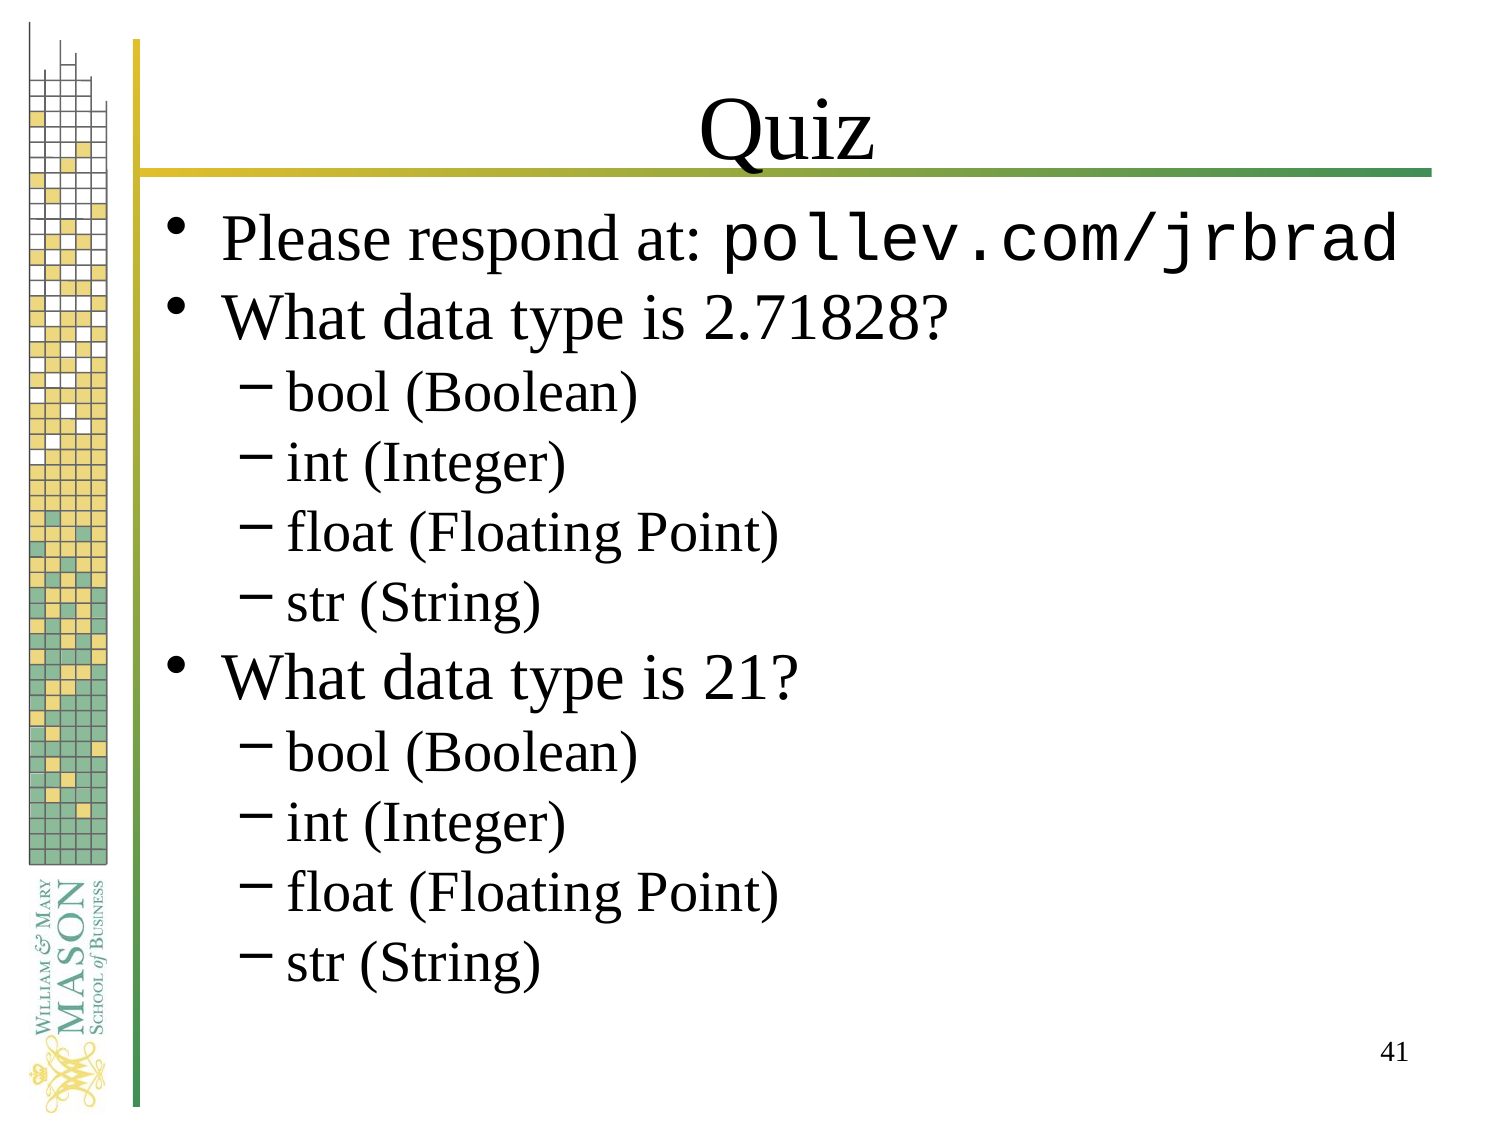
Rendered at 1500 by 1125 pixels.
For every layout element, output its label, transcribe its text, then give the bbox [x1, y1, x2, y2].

slide_number 41 [1048, 1024, 1426, 1103]
list Please respond at: pollev.com/jrbrad What data type is 2.71828? bool (Boolean) int (Integer) float (Floating Point) str (String) What data type is 21? bool (Boolean) int (Integer) float (Floating Point) str (String) [150, 185, 1425, 1005]
table_header Description [29, 879, 107, 1113]
title Quiz [150, 45, 1425, 185]
